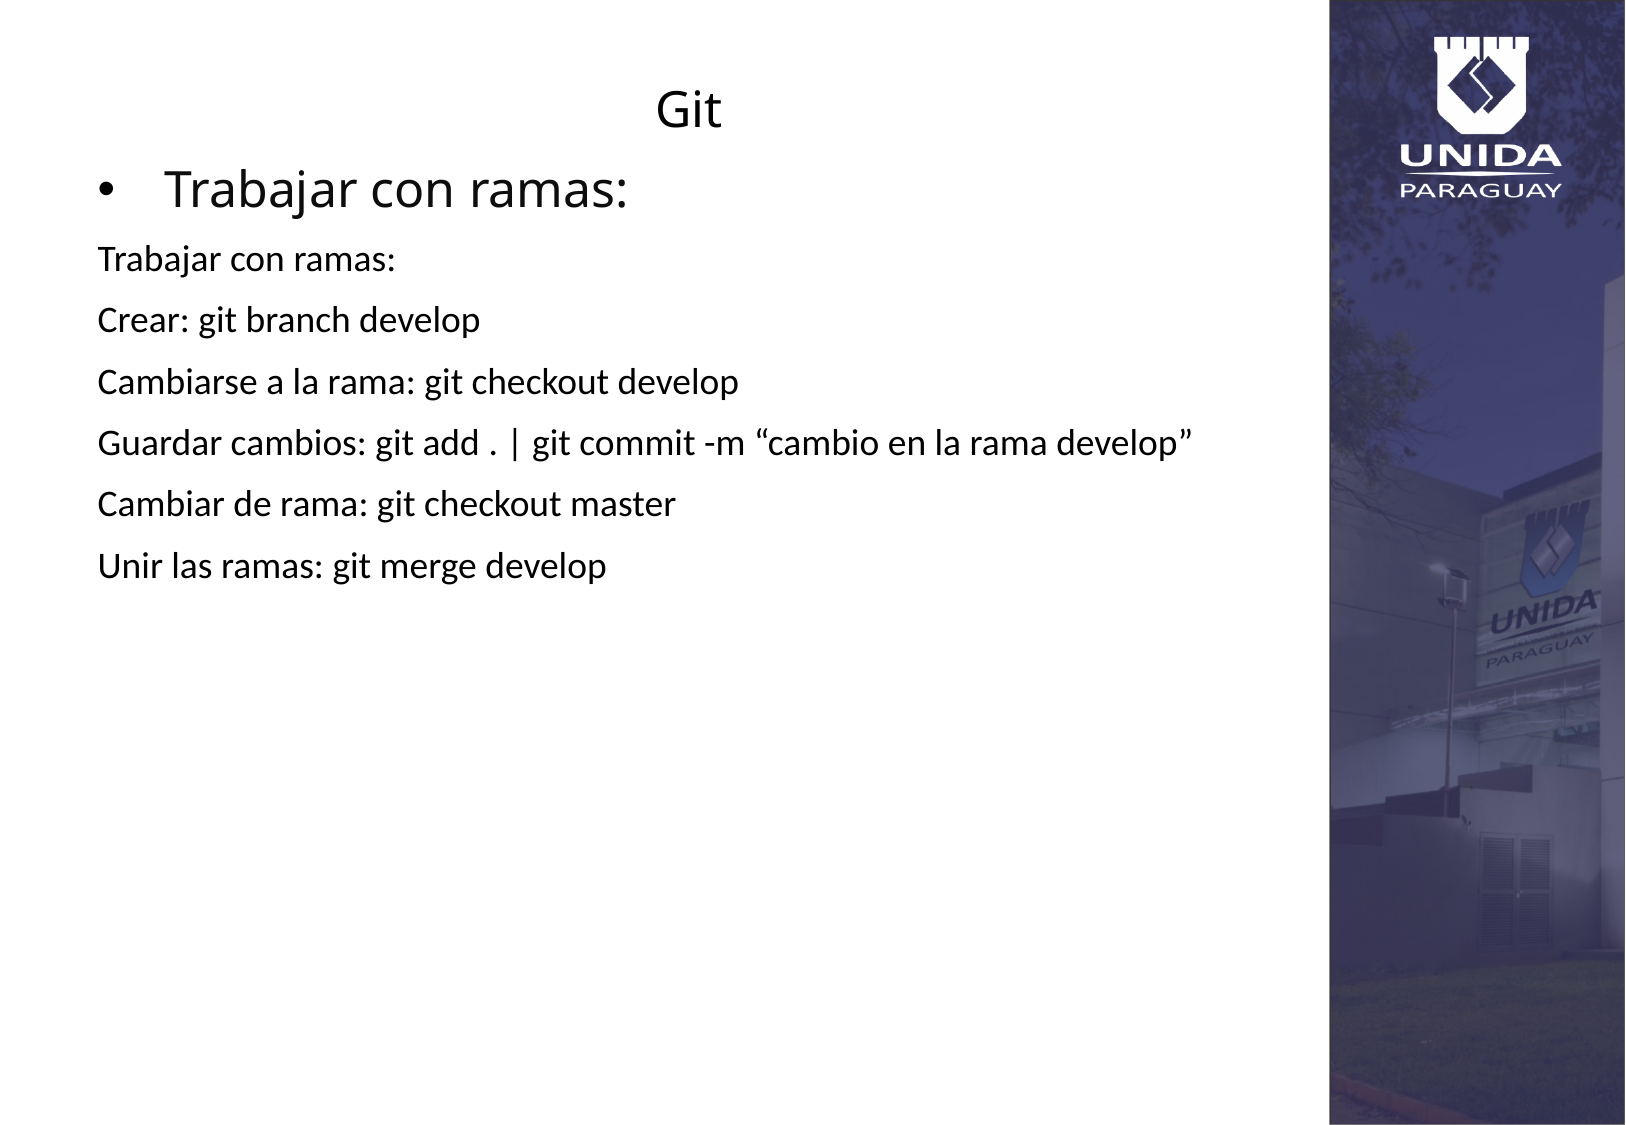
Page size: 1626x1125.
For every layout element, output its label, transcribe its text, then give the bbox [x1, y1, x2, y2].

subtitle Trabajar con ramas: Trabajar con ramas: Crear: git branch develop Cambiarse a la rama: git checkout develop Guardar cambios: git add . | git commit -m “cambio en la rama develop” Cambiar de rama: git checkout master Unir las ramas: git merge develop [74, 157, 1304, 1060]
picture [1328, 0, 1625, 1125]
title Git [74, 64, 1304, 146]
